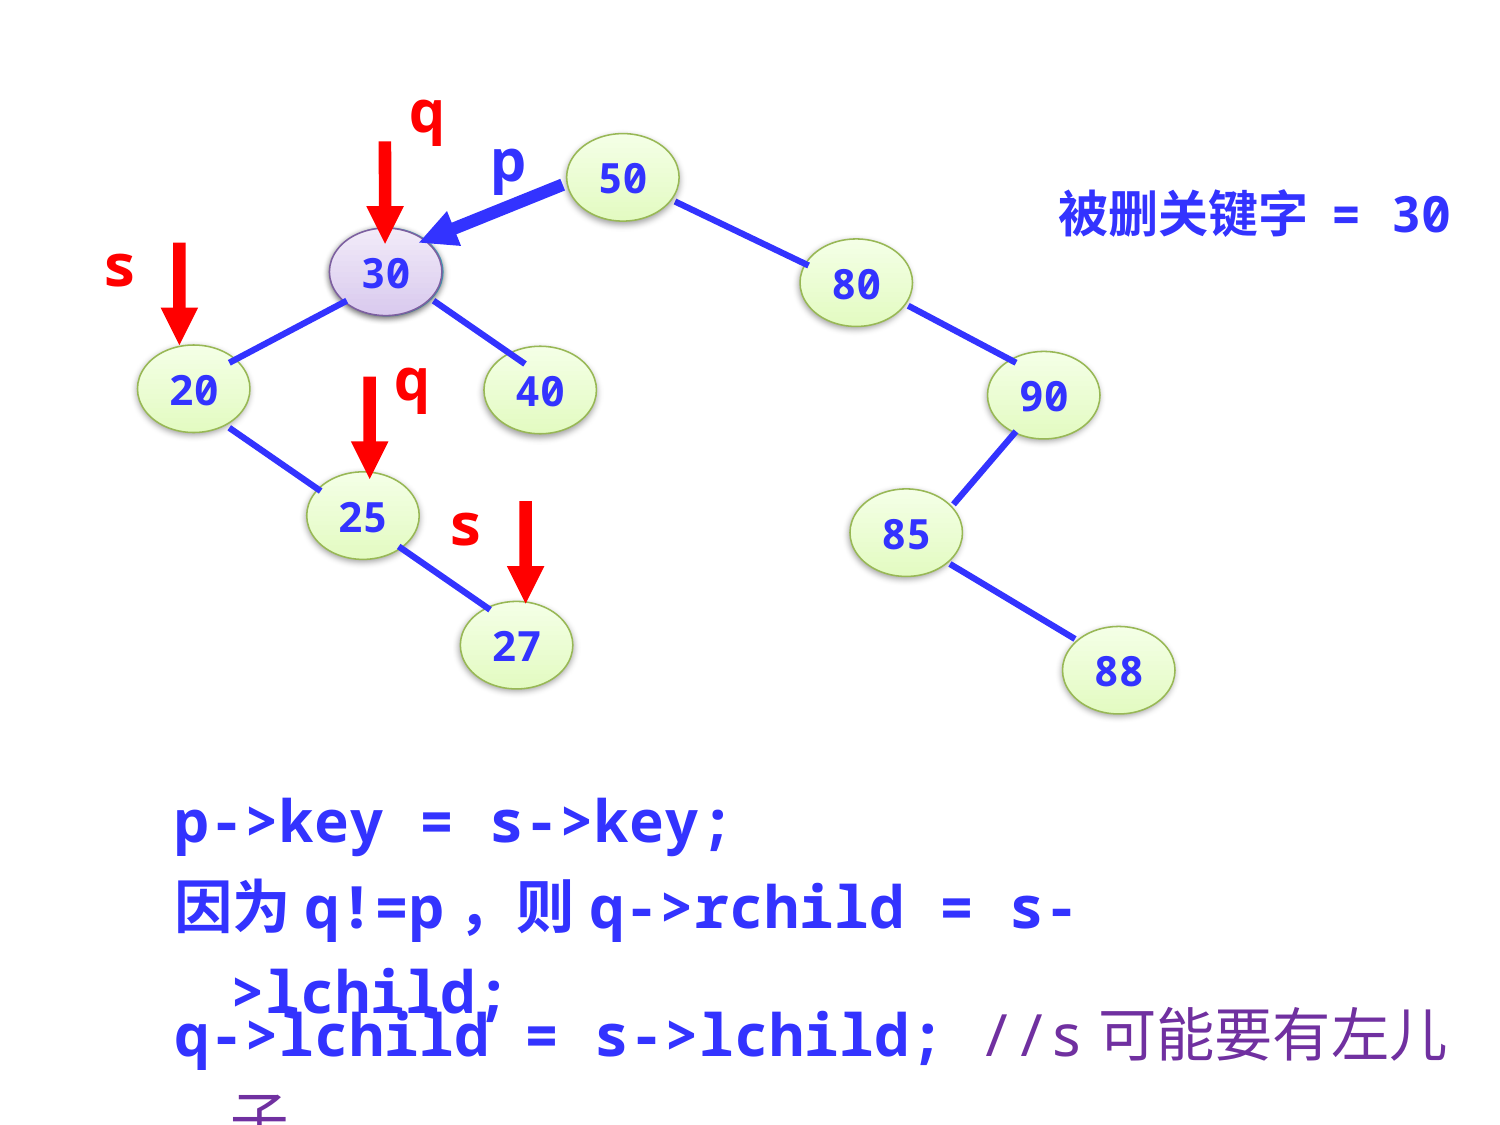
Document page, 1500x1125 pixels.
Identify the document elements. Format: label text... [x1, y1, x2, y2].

text_box [519, 501, 532, 604]
text_box s [433, 479, 499, 565]
text_box 85 [849, 488, 964, 578]
text_box 27 [459, 600, 574, 690]
text_box 20 [136, 344, 251, 434]
text_box q->lchild = s->lchild; //s可能要有左儿子 [159, 976, 1485, 1125]
text_box s [87, 221, 153, 306]
text_box p->key = s->key; 因为q!=p，则q->rchild = s->lchild; [159, 763, 1321, 976]
text_box [378, 141, 392, 244]
text_box 88 [1061, 625, 1176, 715]
text_box p [476, 115, 542, 201]
text_box q [394, 66, 460, 152]
text_box 90 [986, 350, 1101, 440]
text_box q [379, 334, 444, 420]
text_box 80 [799, 238, 914, 328]
text_box 50 [565, 132, 680, 222]
text_box [363, 376, 376, 479]
text_box 40 [483, 345, 598, 435]
text_box 25 [305, 471, 420, 561]
text_box [173, 242, 186, 346]
text_box [419, 184, 563, 244]
text_box 被删关键字 = 30 [1043, 175, 1485, 250]
text_box 30 [328, 227, 443, 317]
